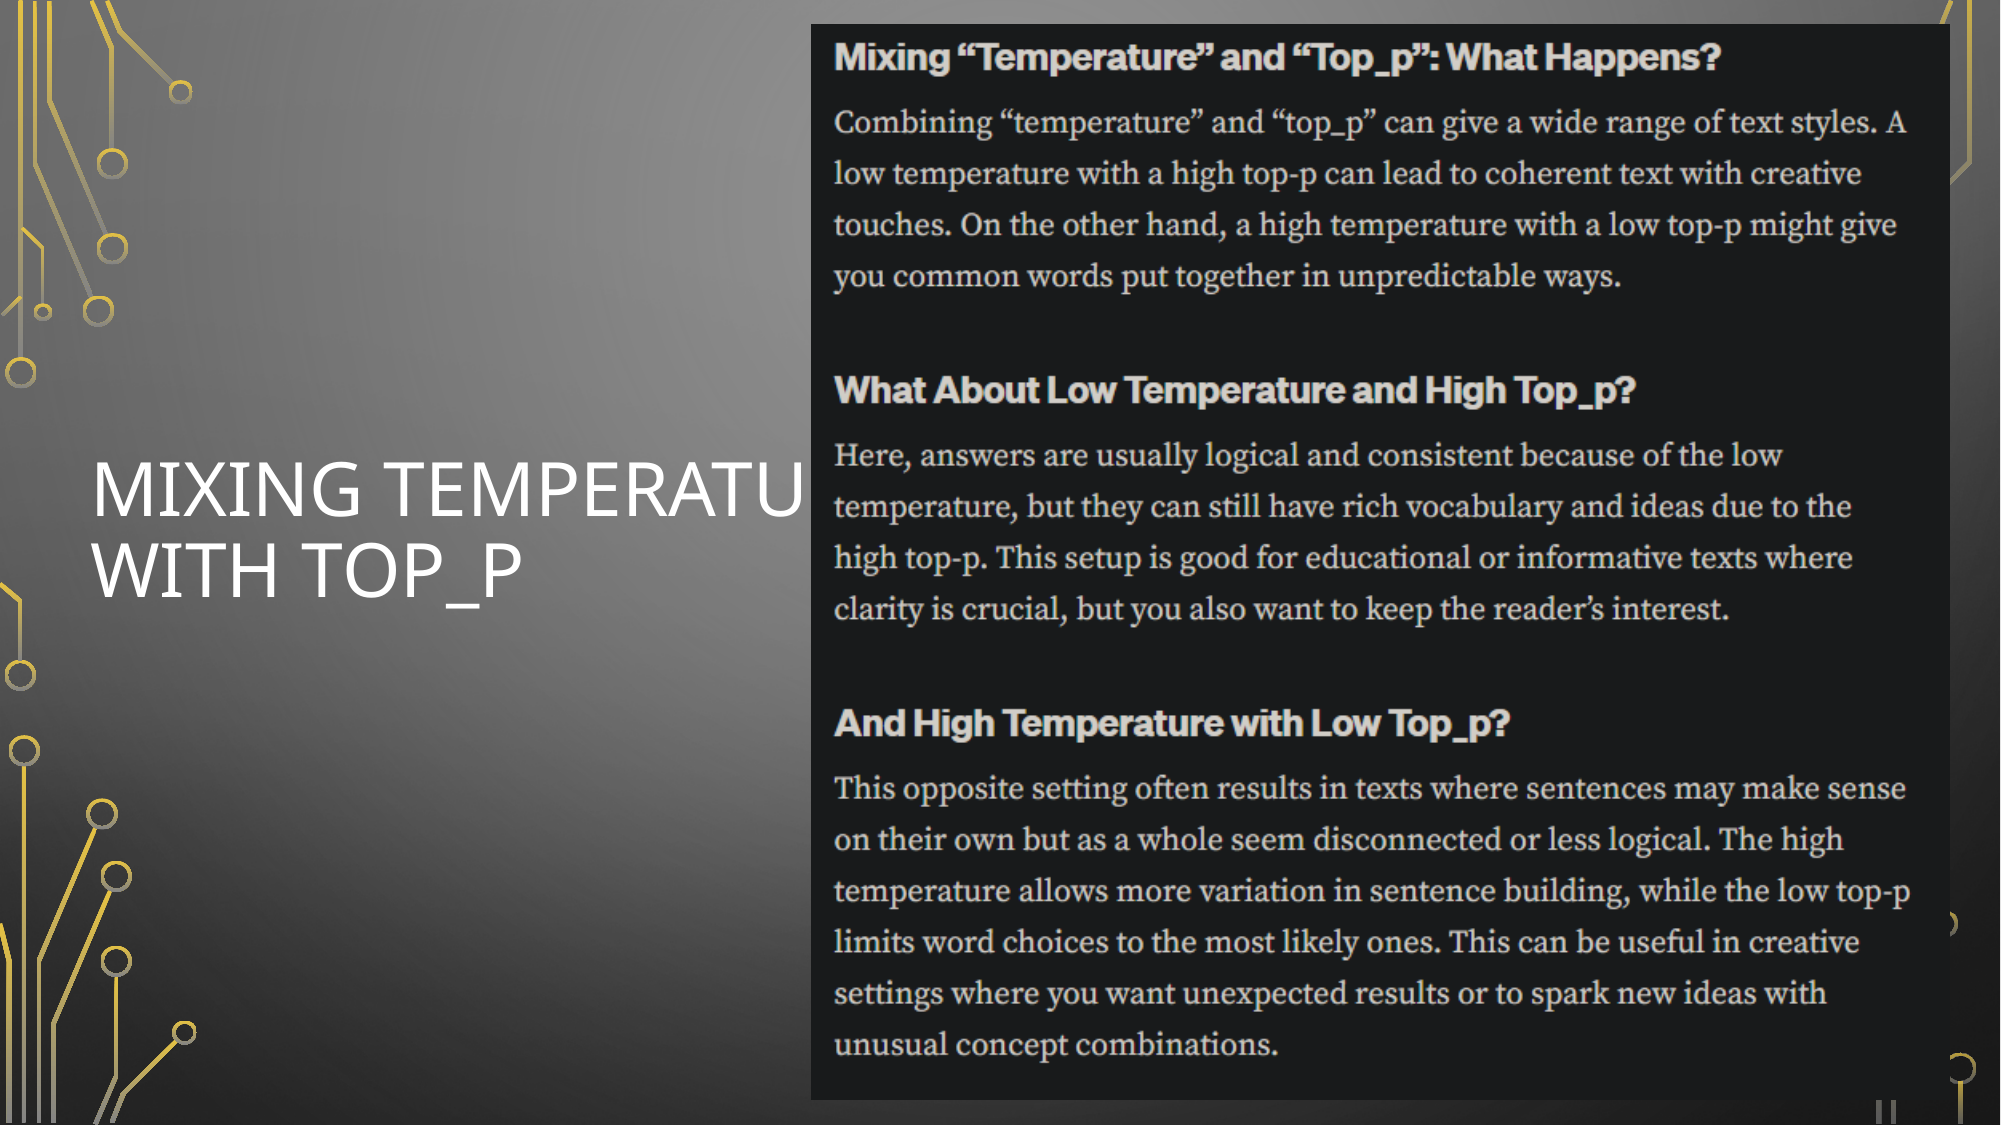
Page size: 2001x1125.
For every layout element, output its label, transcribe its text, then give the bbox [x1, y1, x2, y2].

picture [810, 24, 1951, 1101]
title Mixing Temperature with Top_p [75, 438, 810, 627]
